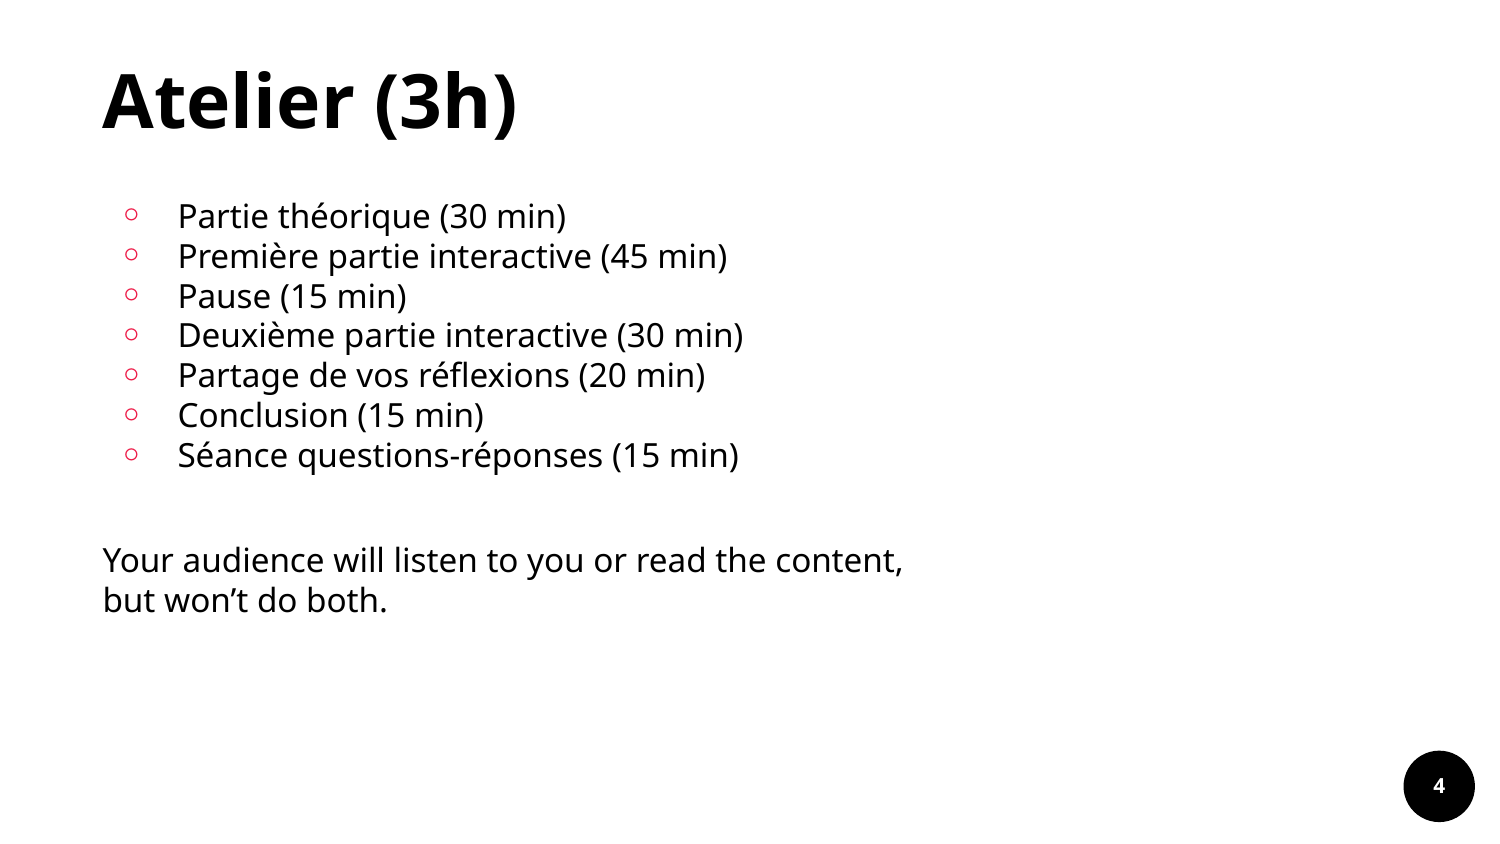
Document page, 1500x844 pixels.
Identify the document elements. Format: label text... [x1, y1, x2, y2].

title Atelier (3h) [87, 41, 944, 155]
slide_number 4 [1403, 750, 1475, 823]
list Partie théorique (30 min) Première partie interactive (45 min) Pause (15 min) Deuxième partie interactive (30 min) Partage de vos réflexions (20 min) Conclusion (15 min) Séance questions-réponses (15 min) Your audience will listen to you or read the content, but won’t do both. [87, 179, 923, 610]
